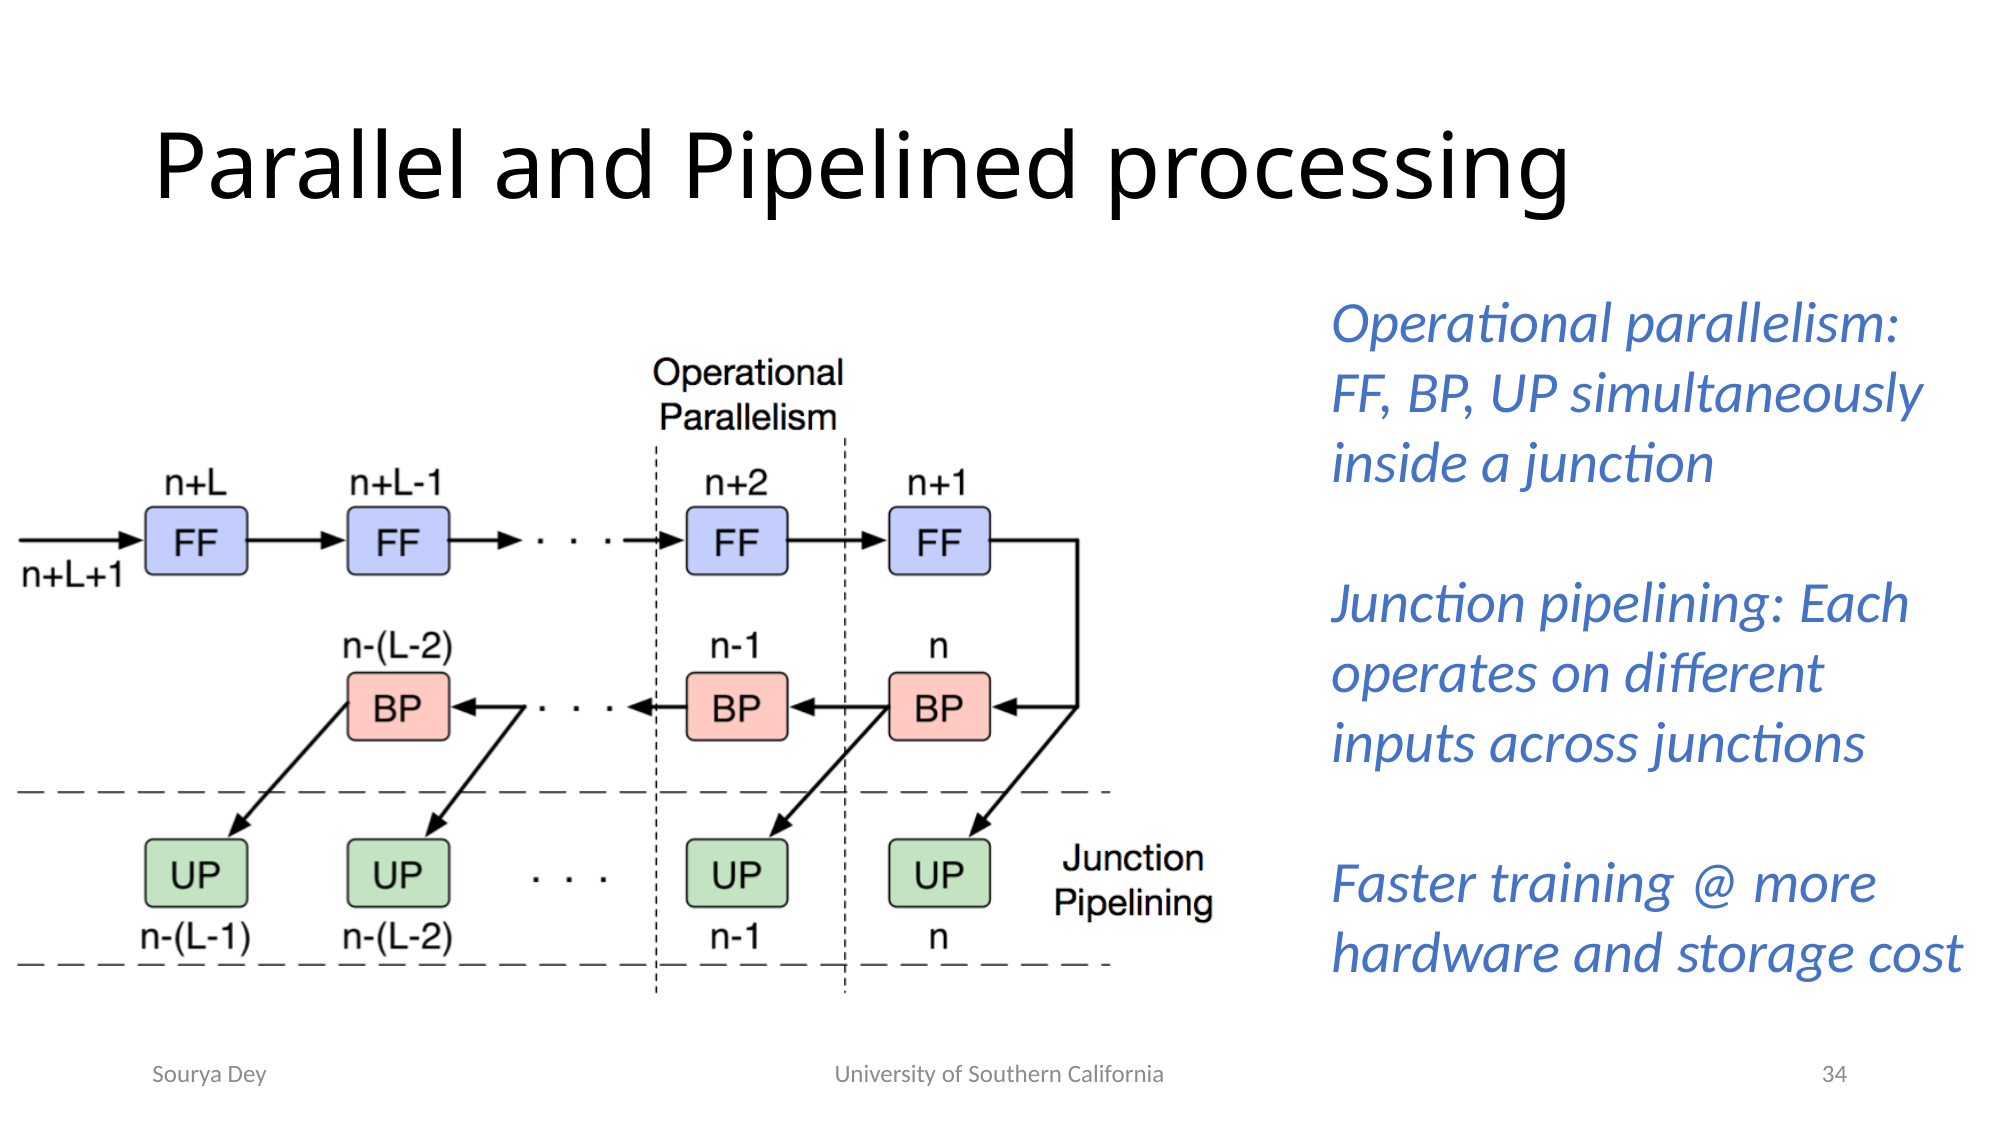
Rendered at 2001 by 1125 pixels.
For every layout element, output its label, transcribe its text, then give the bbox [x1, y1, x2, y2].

footer University of Southern California [662, 1042, 1338, 1103]
title Parallel and Pipelined processing [137, 59, 1863, 278]
slide_number Sourya Dey [137, 1042, 588, 1103]
text_box Operational parallelism: FF, BP, UP simultaneously inside a junction Junction pipelining: Each operates on different inputs across junctions Faster training @ more hardware and storage cost [1316, 277, 1980, 992]
picture [0, 338, 1225, 1006]
slide_number 34 [1412, 1042, 1863, 1103]
